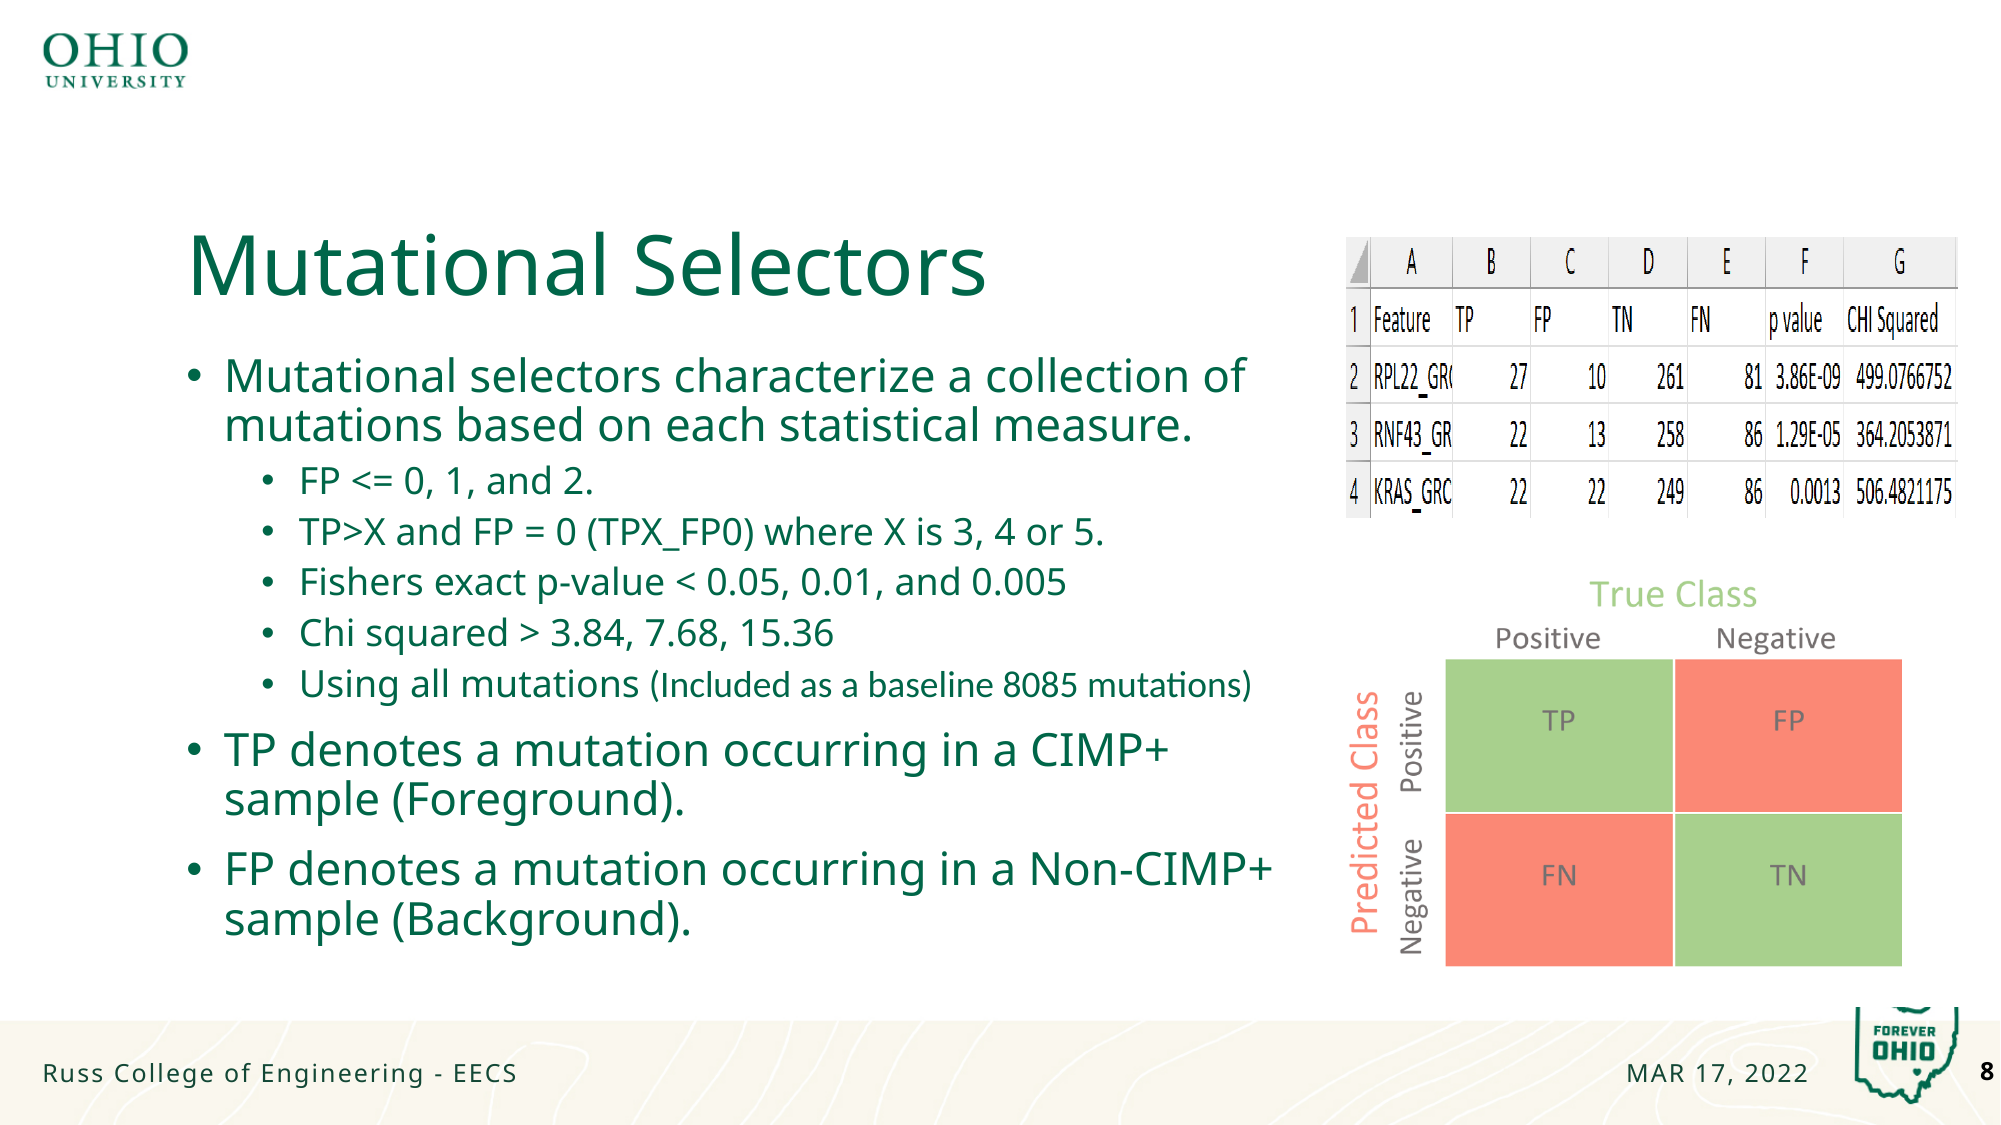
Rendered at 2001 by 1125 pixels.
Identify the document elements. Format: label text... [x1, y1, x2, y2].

list Mutational selectors characterize a collection of mutations based on each statistical measure. FP <= 0, 1, and 2. TP>X and FP = 0 (TPX_FP0) where X is 3, 4 or 5. Fishers exact p-value < 0.05, 0.01, and 0.005 Chi squared > 3.84, 7.68, 15.36 Using all mutations (Included as a baseline 8085 mutations) TP denotes a mutation occurring in a CIMP+ sample (Foreground). FP denotes a mutation occurring in a Non-CIMP+ sample (Background). [171, 345, 1323, 984]
title Mutational Selectors [171, 111, 1823, 320]
picture [0, 0, 2001, 1125]
slide_number 8 [1935, 1042, 2000, 1103]
footer Russ College of Engineering - EECS [27, 1042, 1338, 1103]
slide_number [1348, 1042, 1823, 1103]
